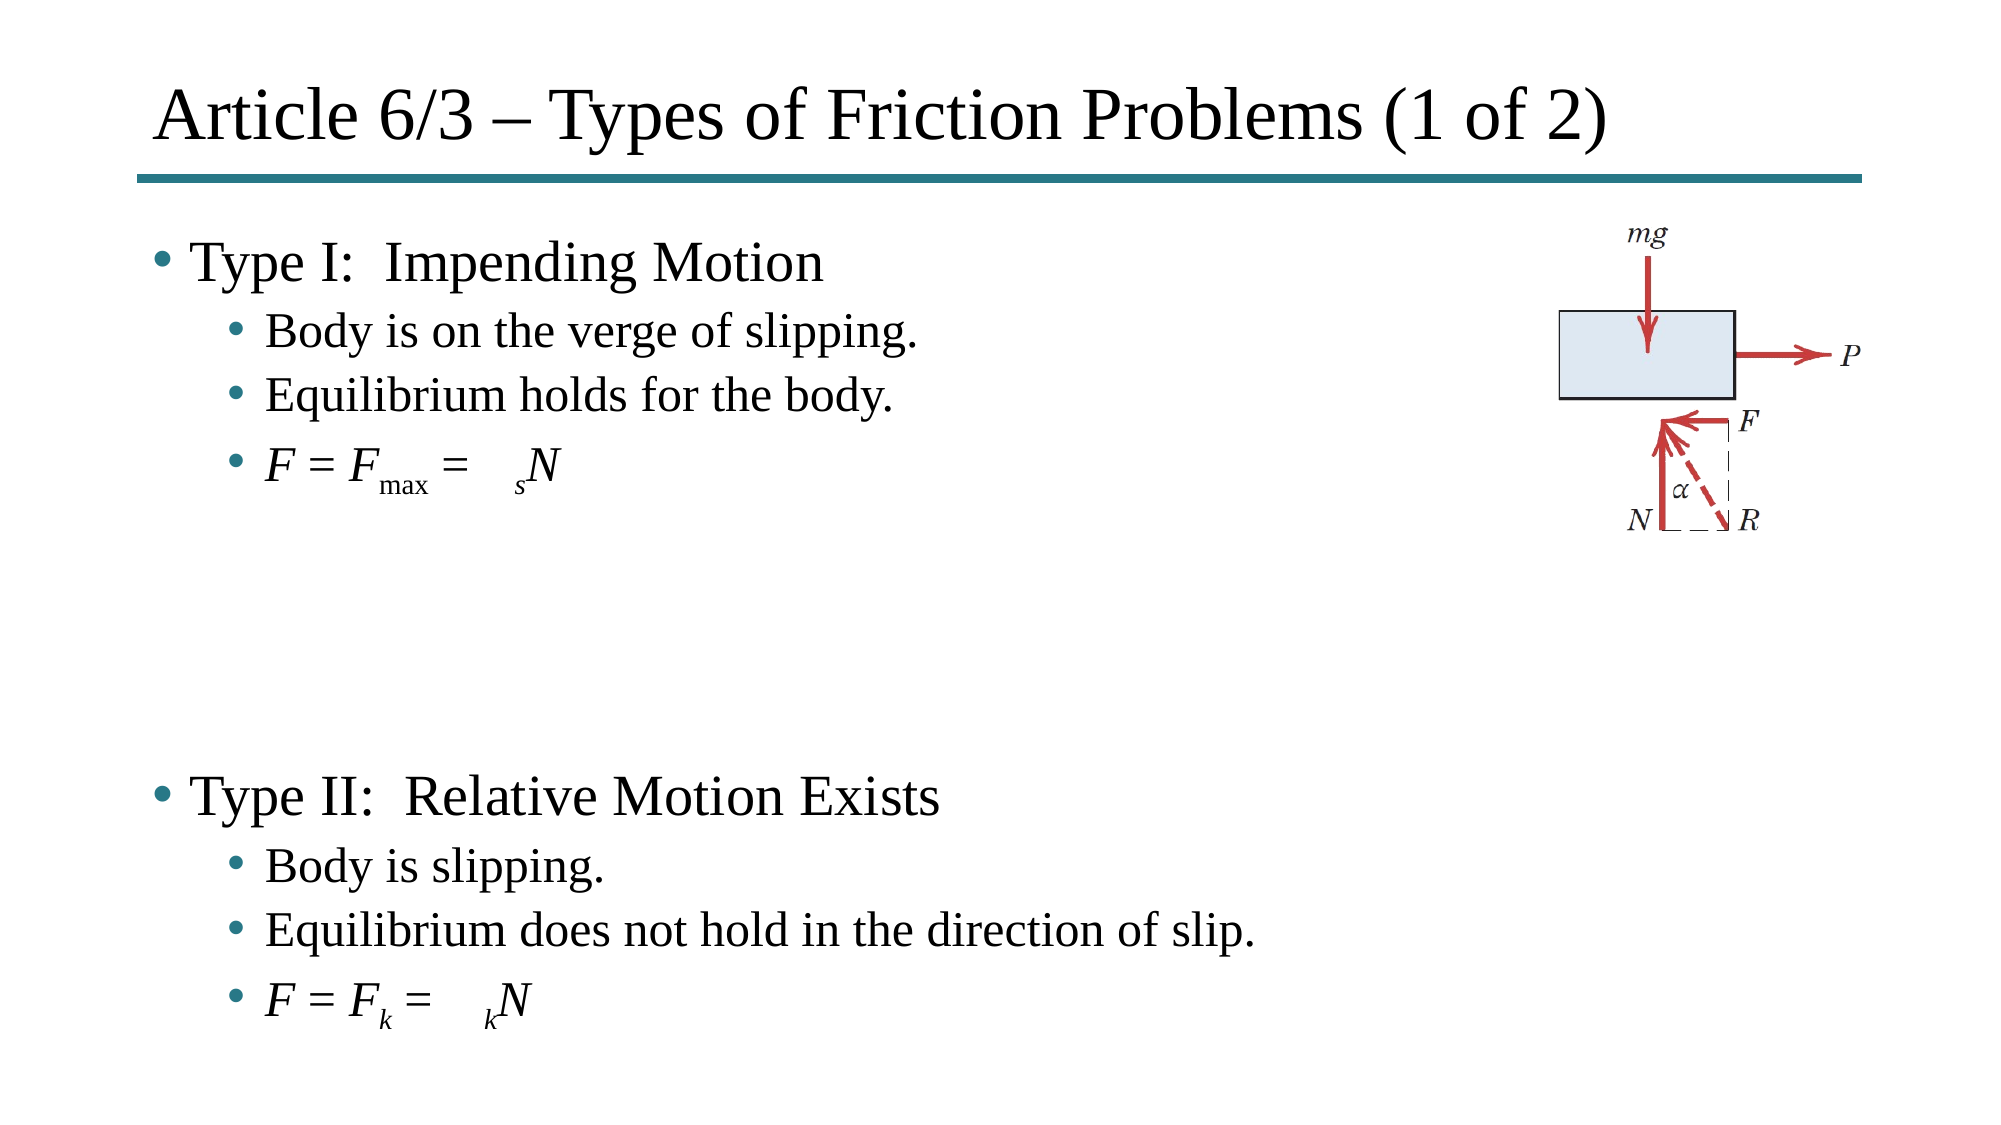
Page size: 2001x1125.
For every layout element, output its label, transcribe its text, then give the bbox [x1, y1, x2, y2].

list Type I: Impending Motion Body is on the verge of slipping. Equilibrium holds for the body. F = Fmax = 𝜇sN Type II: Relative Motion Exists Body is slipping. Equilibrium does not hold in the direction of slip. F = Fk = 𝜇kN [137, 223, 1863, 1091]
picture [1551, 223, 1863, 538]
title Article 6/3 – Types of Friction Problems (1 of 2) [137, 59, 1863, 170]
